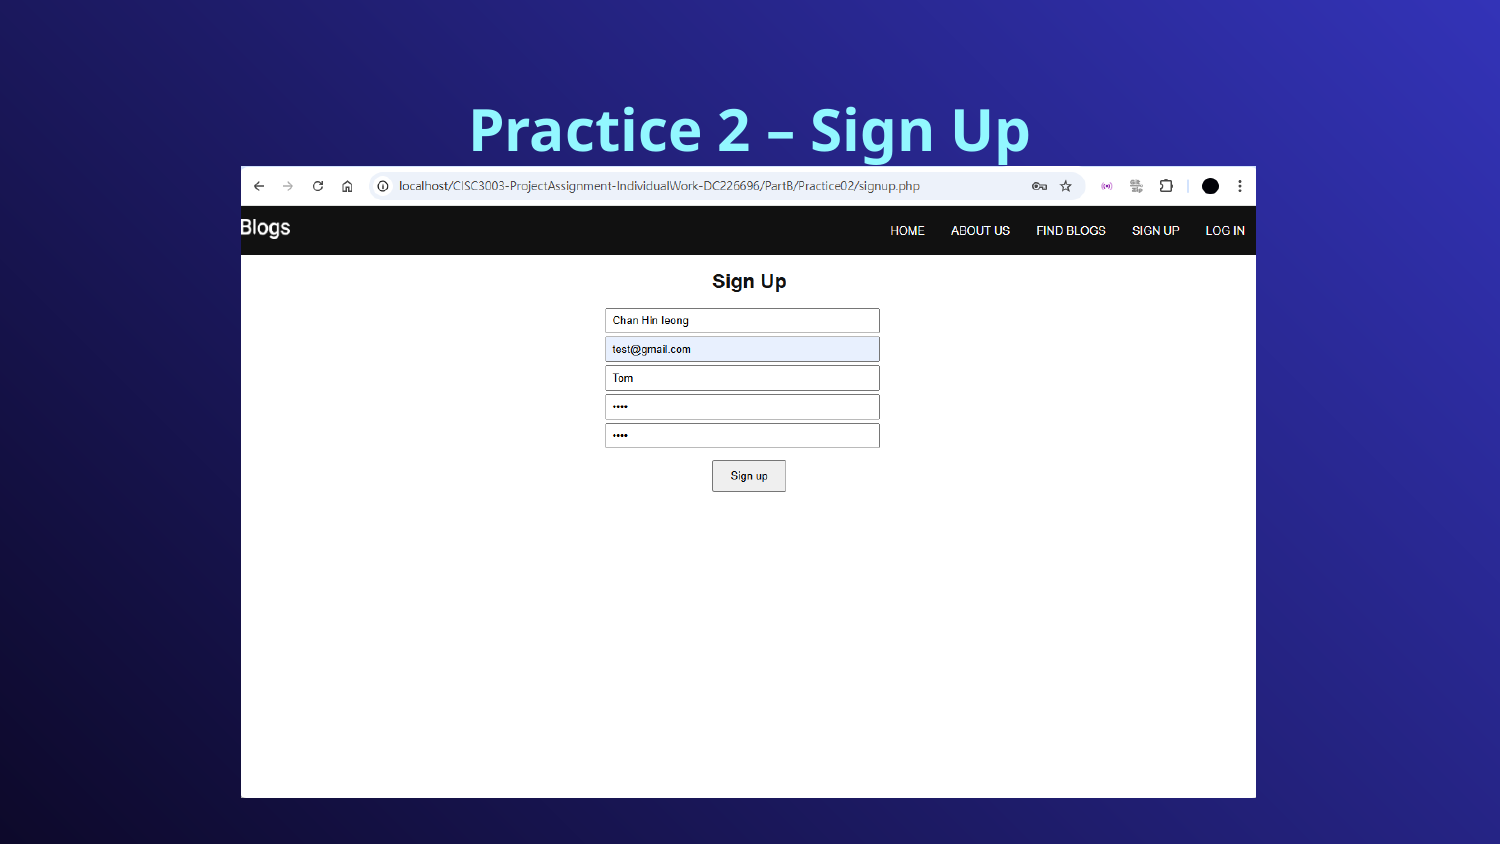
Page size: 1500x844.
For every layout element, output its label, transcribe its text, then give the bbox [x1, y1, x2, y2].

picture [241, 166, 1256, 799]
title Practice 2 – Sign Up [118, 88, 1382, 167]
